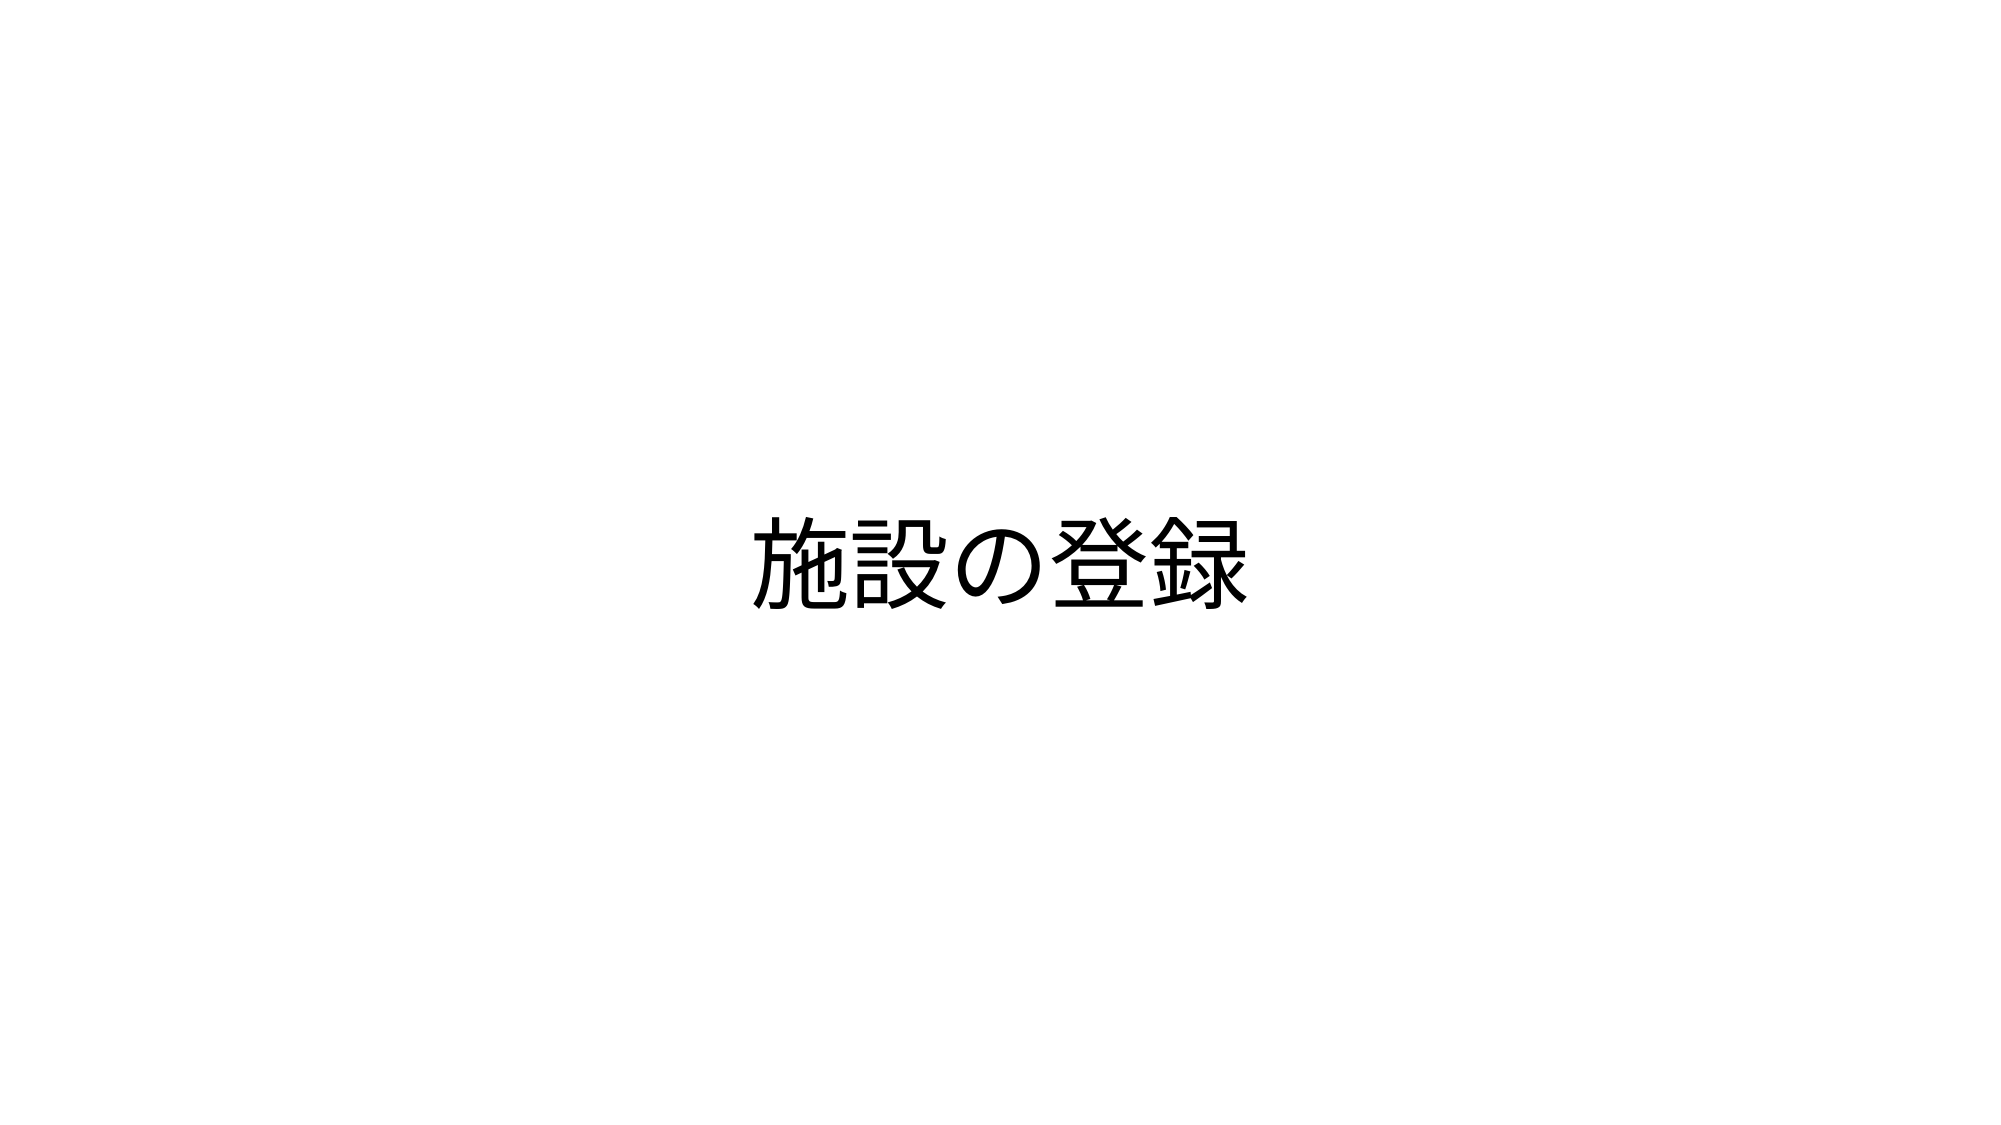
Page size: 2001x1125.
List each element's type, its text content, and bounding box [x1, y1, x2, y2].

text_box 施設の登録 [0, 494, 2000, 629]
